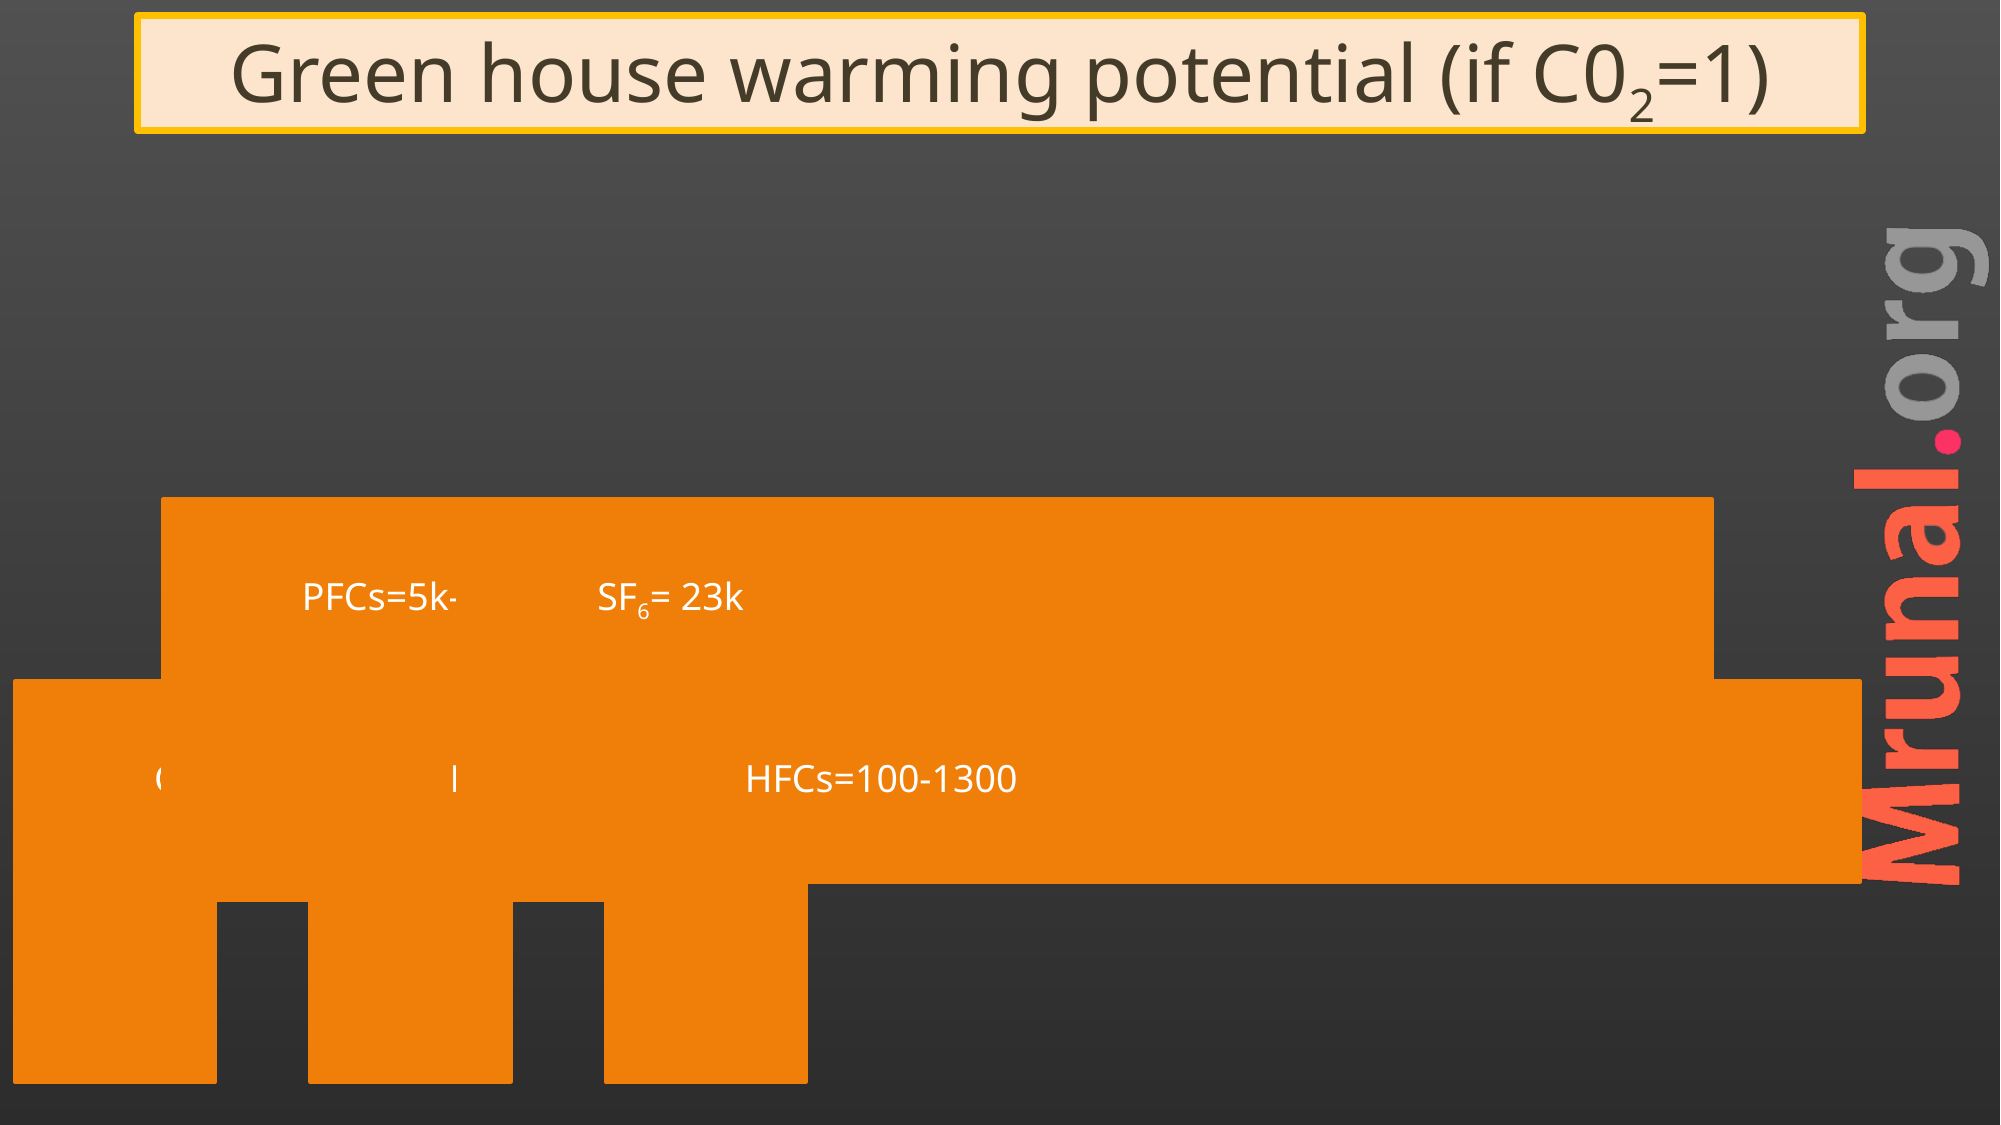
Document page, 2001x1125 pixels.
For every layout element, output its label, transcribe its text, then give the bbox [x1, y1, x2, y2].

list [14, 130, 1863, 1088]
picture [1863, 223, 2000, 894]
title Green house warming potential (if C02=1) [134, 12, 1866, 133]
